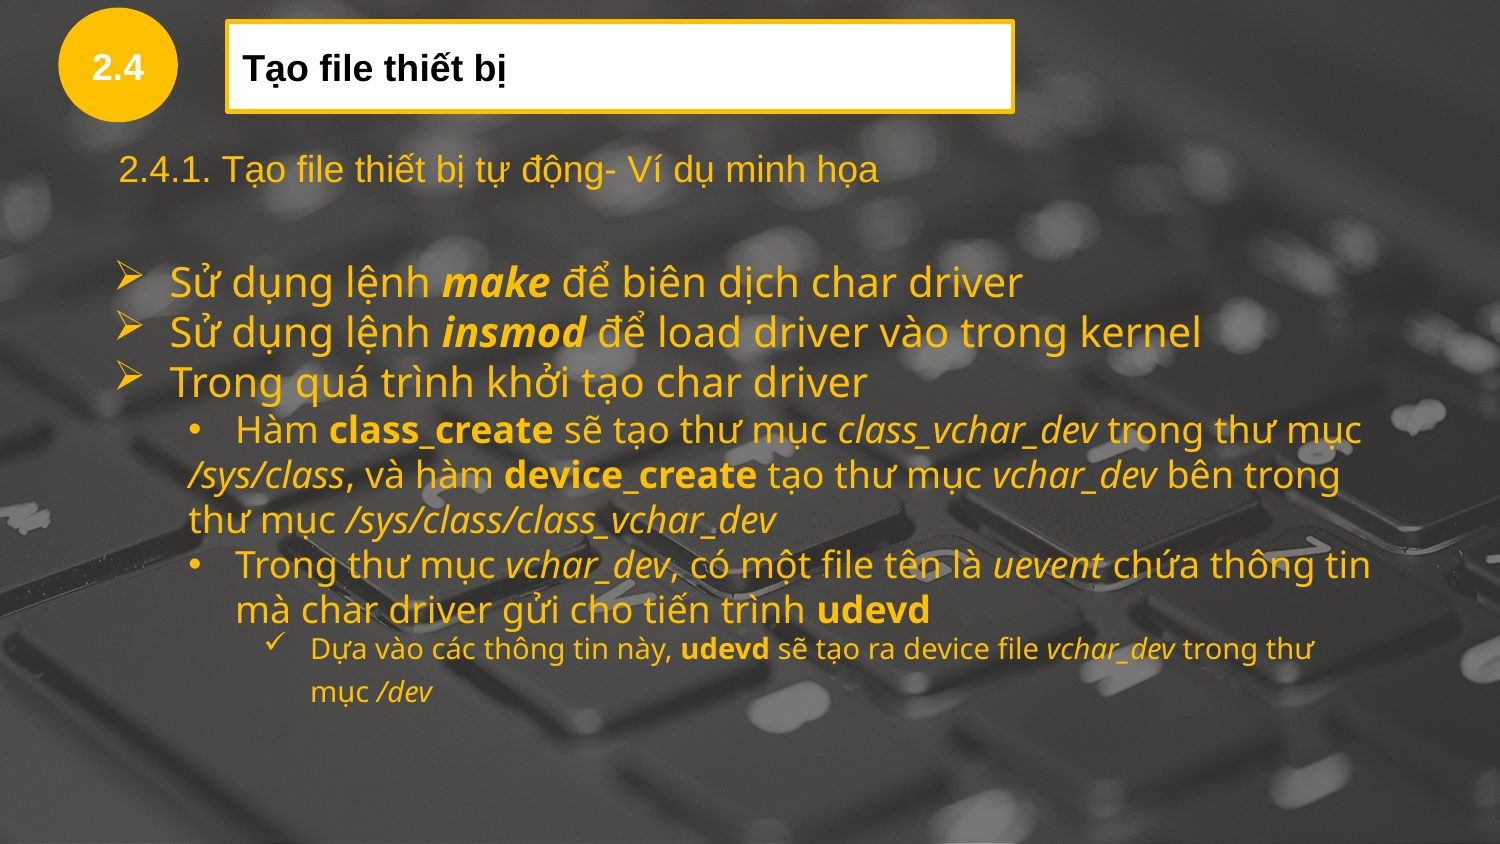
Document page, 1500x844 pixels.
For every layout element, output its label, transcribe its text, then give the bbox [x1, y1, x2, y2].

text_box Sử dụng lệnh make để biên dịch char driver Sử dụng lệnh insmod để load driver vào trong kernel Trong quá trình khởi tạo char driver Hàm class_create sẽ tạo thư mục class_vchar_dev trong thư mục /sys/class, và hàm device_create tạo thư mục vchar_dev bên trong thư mục /sys/class/class_vchar_dev Trong thư mục vchar_dev, có một file tên là uevent chứa thông tin mà char driver gửi cho tiến trình udevd Dựa vào các thông tin này, udevd sẽ tạo ra device file vchar_dev trong thư mục /dev [98, 248, 1420, 763]
text_box Tạo file thiết bị [225, 19, 1015, 114]
text_box 2.4 [56, 5, 180, 125]
text_box 2.4.1. Tạo file thiết bị tự động- Ví dụ minh họa [103, 137, 1093, 198]
